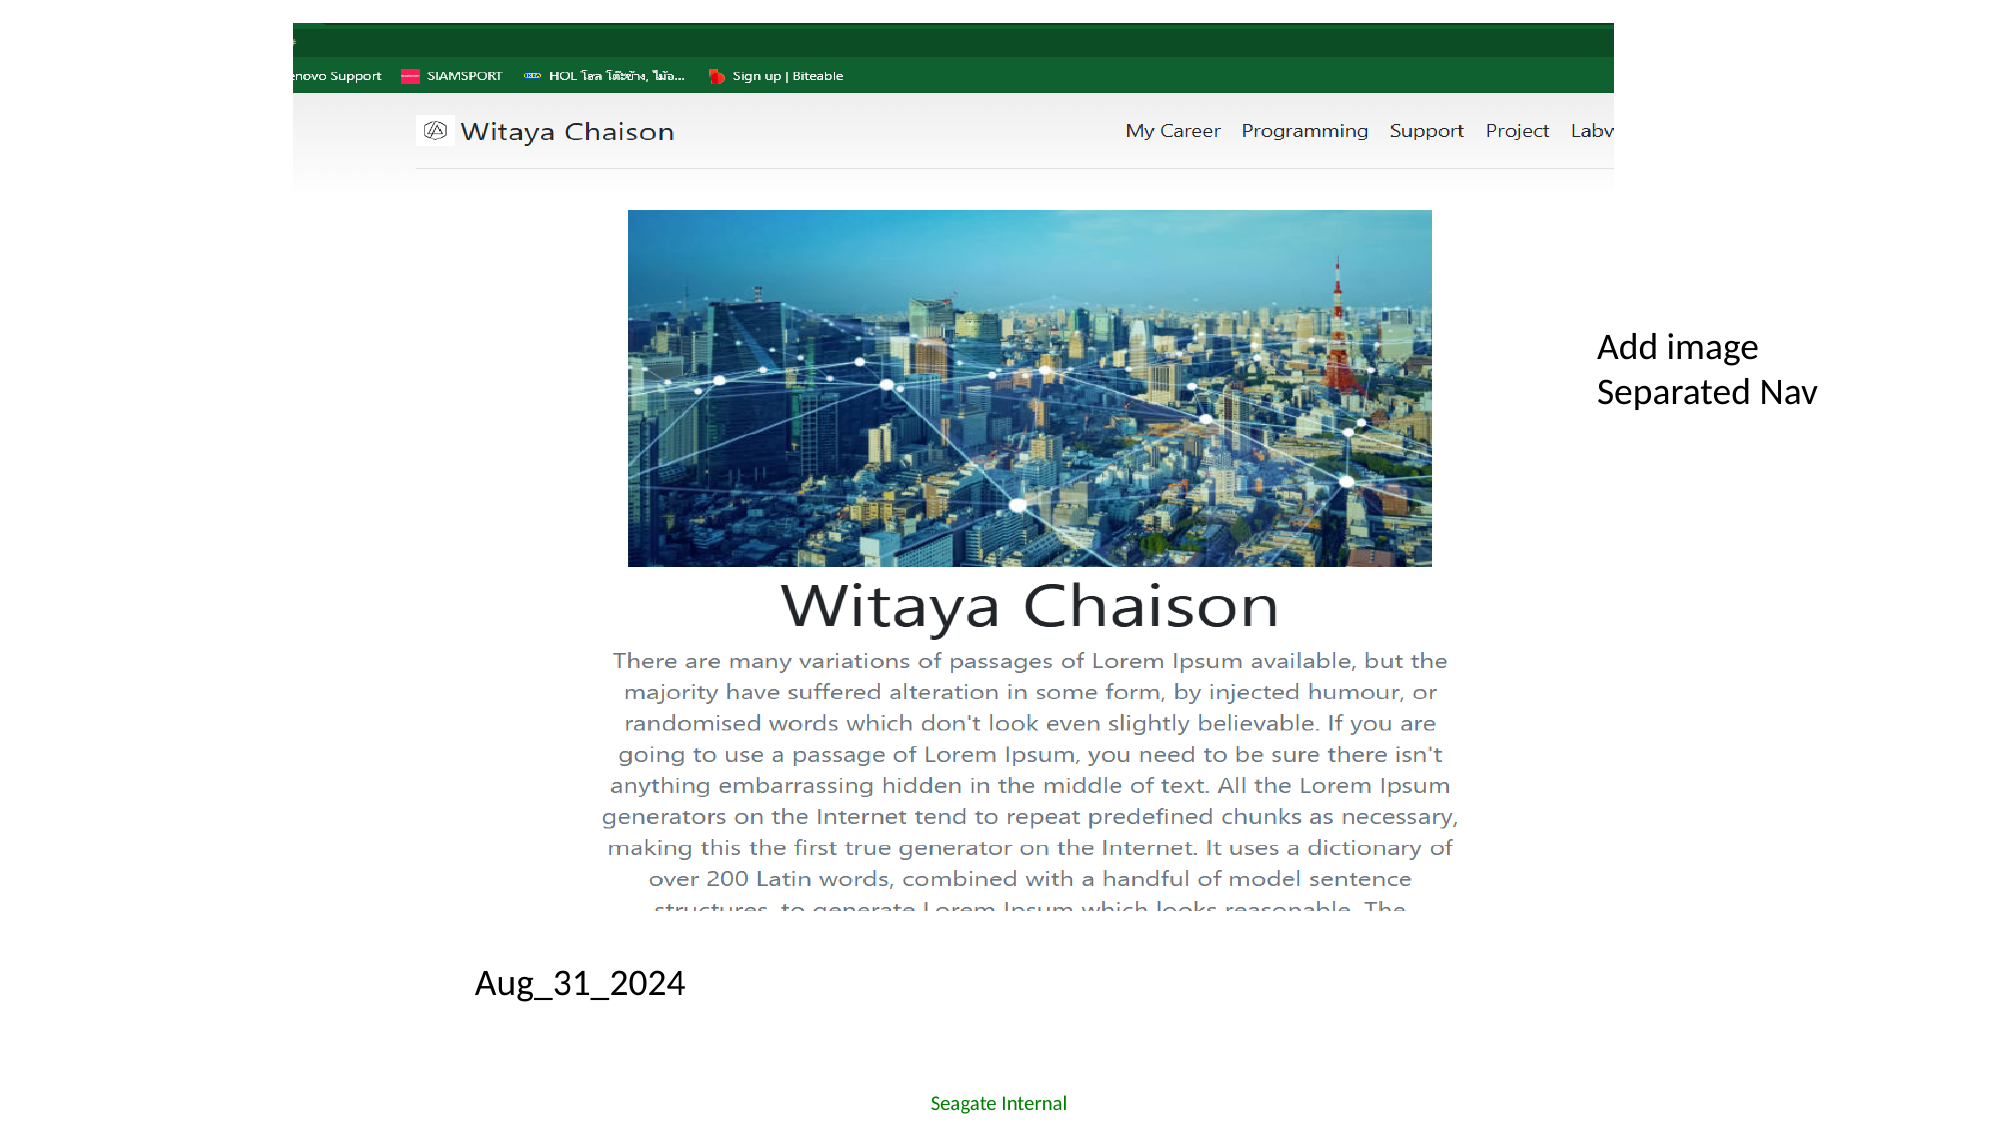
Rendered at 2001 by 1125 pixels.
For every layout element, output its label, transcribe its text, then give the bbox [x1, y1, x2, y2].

text_box Aug_31_2024 [460, 950, 701, 1011]
text_box Add image Separated Nav [1614, 314, 1834, 465]
picture [293, 23, 1614, 911]
